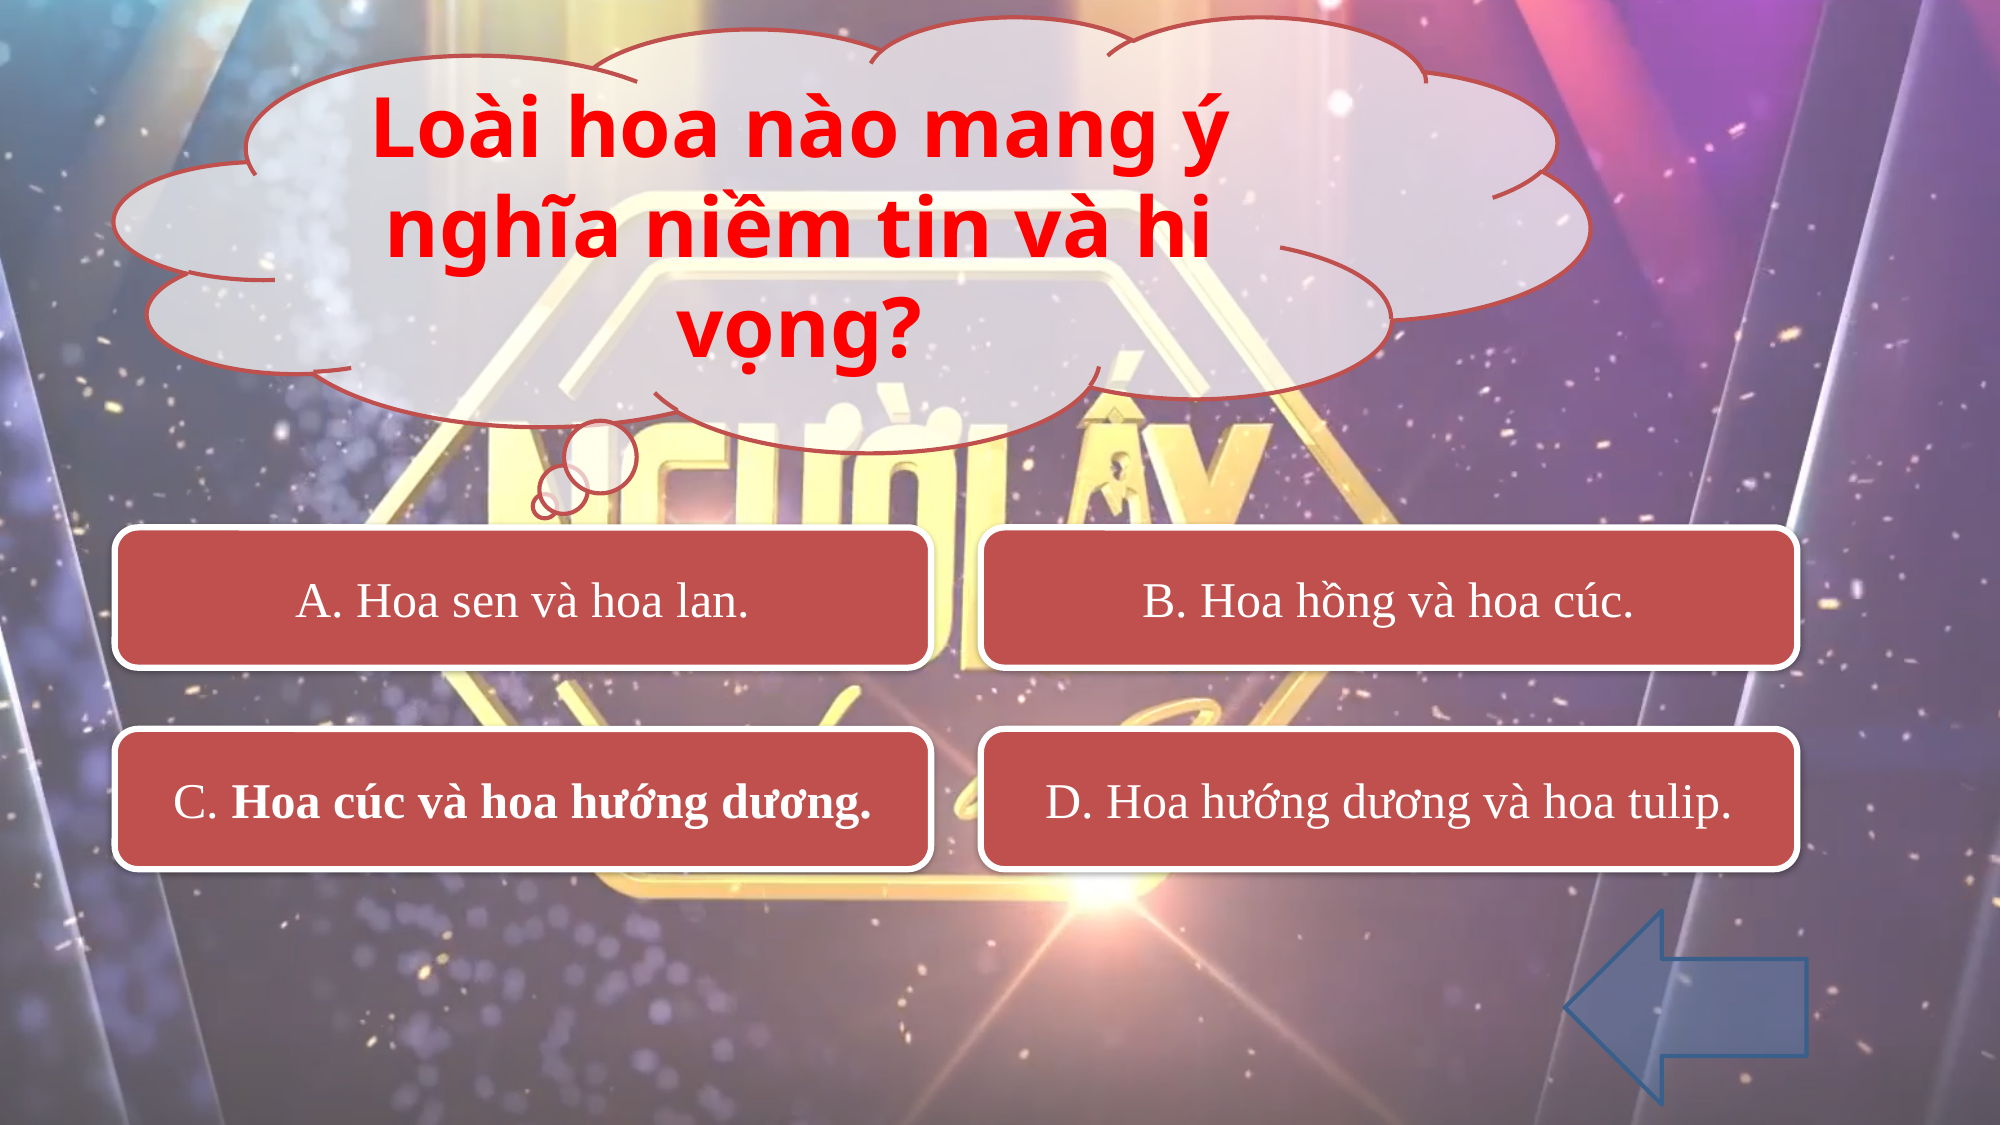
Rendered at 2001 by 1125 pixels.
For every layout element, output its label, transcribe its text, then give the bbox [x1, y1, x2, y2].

text_box D. Hoa hướng dương và hoa tulip. [977, 725, 1801, 873]
text_box Loài hoa nào mang ý nghĩa niềm tin và hi vọng? [111, 15, 1593, 521]
text_box B. Hoa hồng và hoa cúc. [977, 524, 1801, 671]
text_box A. Hoa sen và hoa lan. [111, 524, 935, 671]
text_box [1562, 908, 1809, 1107]
text_box C. Hoa cúc và hoa hướng dương. [111, 725, 935, 873]
